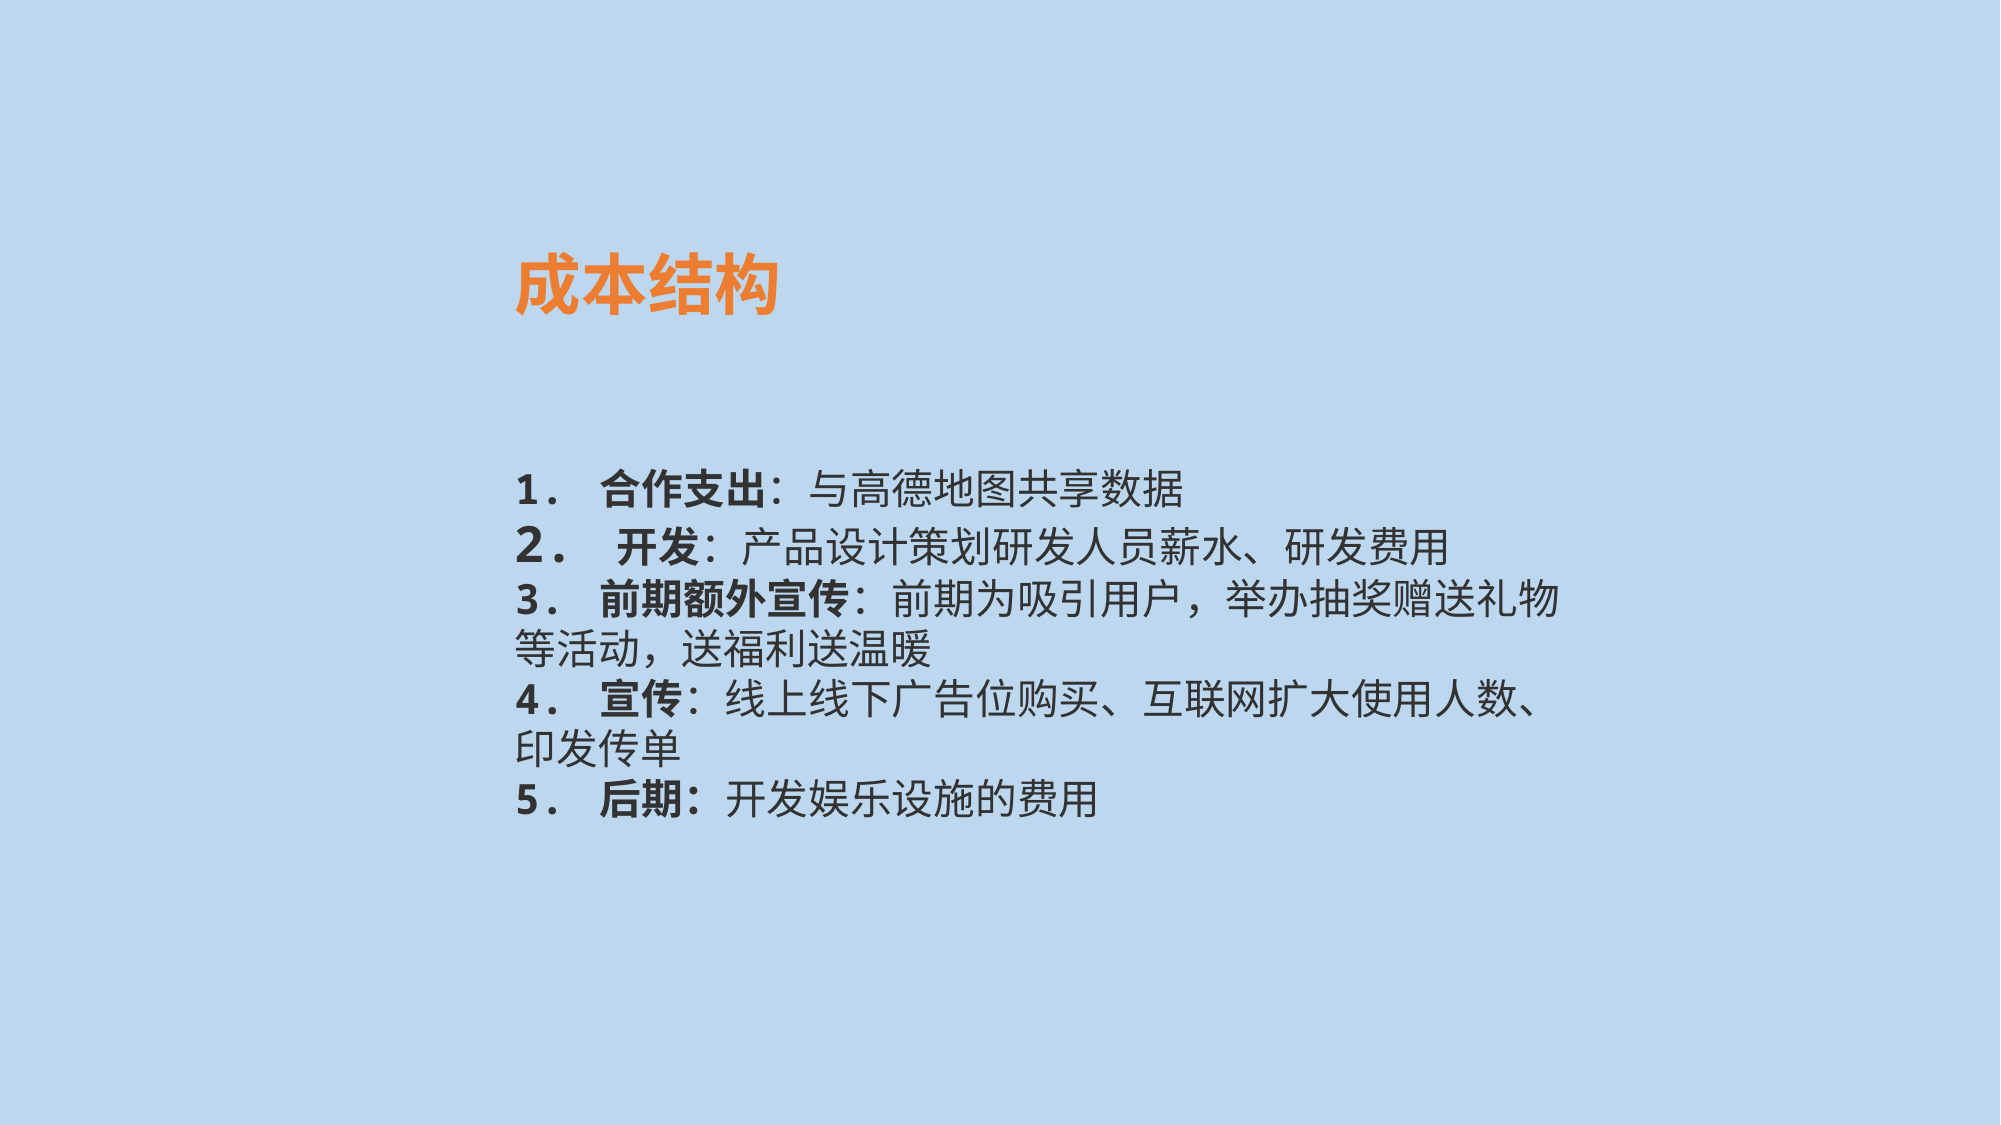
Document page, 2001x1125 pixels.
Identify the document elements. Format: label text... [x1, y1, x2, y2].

text_box 成本结构 1. 合作支出：与高德地图共享数据 2. 开发：产品设计策划研发人员薪水、研发费用 3. 前期额外宣传：前期为吸引用户，举办抽奖赠送礼物等活动，送福利送温暖 4. 宣传：线上线下广告位购买、互联网扩大使用人数、印发传单 5. 后期：开发娱乐设施的费用 [499, 235, 1586, 830]
